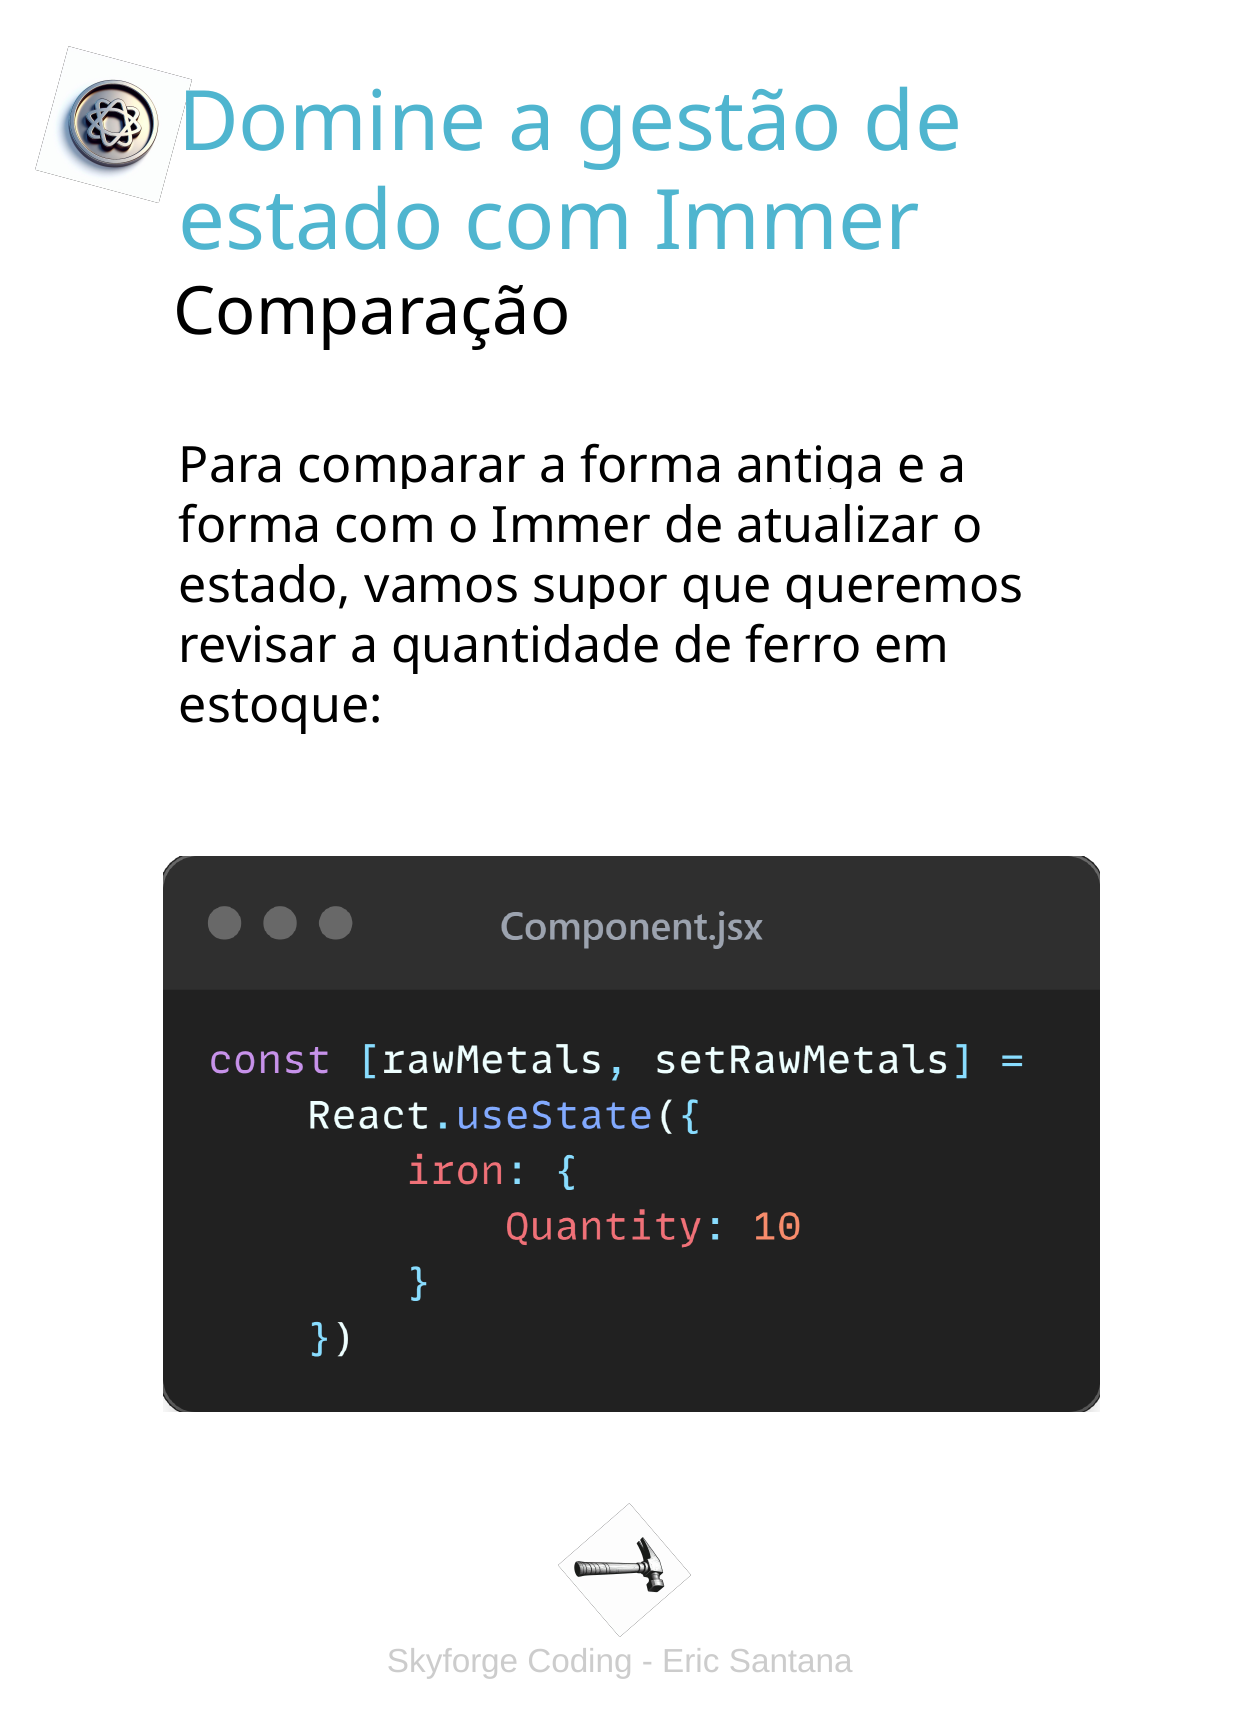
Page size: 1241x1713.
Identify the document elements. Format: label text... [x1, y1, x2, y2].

picture [36, 47, 178, 203]
picture [559, 1504, 690, 1636]
text_box Comparação [158, 268, 1082, 366]
text_box Domine a gestão de estado com Immer [163, 51, 1089, 289]
picture [163, 855, 1100, 1413]
text_box Para comparar a forma antiga e a forma com o Immer de atualizar o estado, vamos supor que queremos revisar a quantidade de ferro em estoque: [163, 416, 1089, 694]
